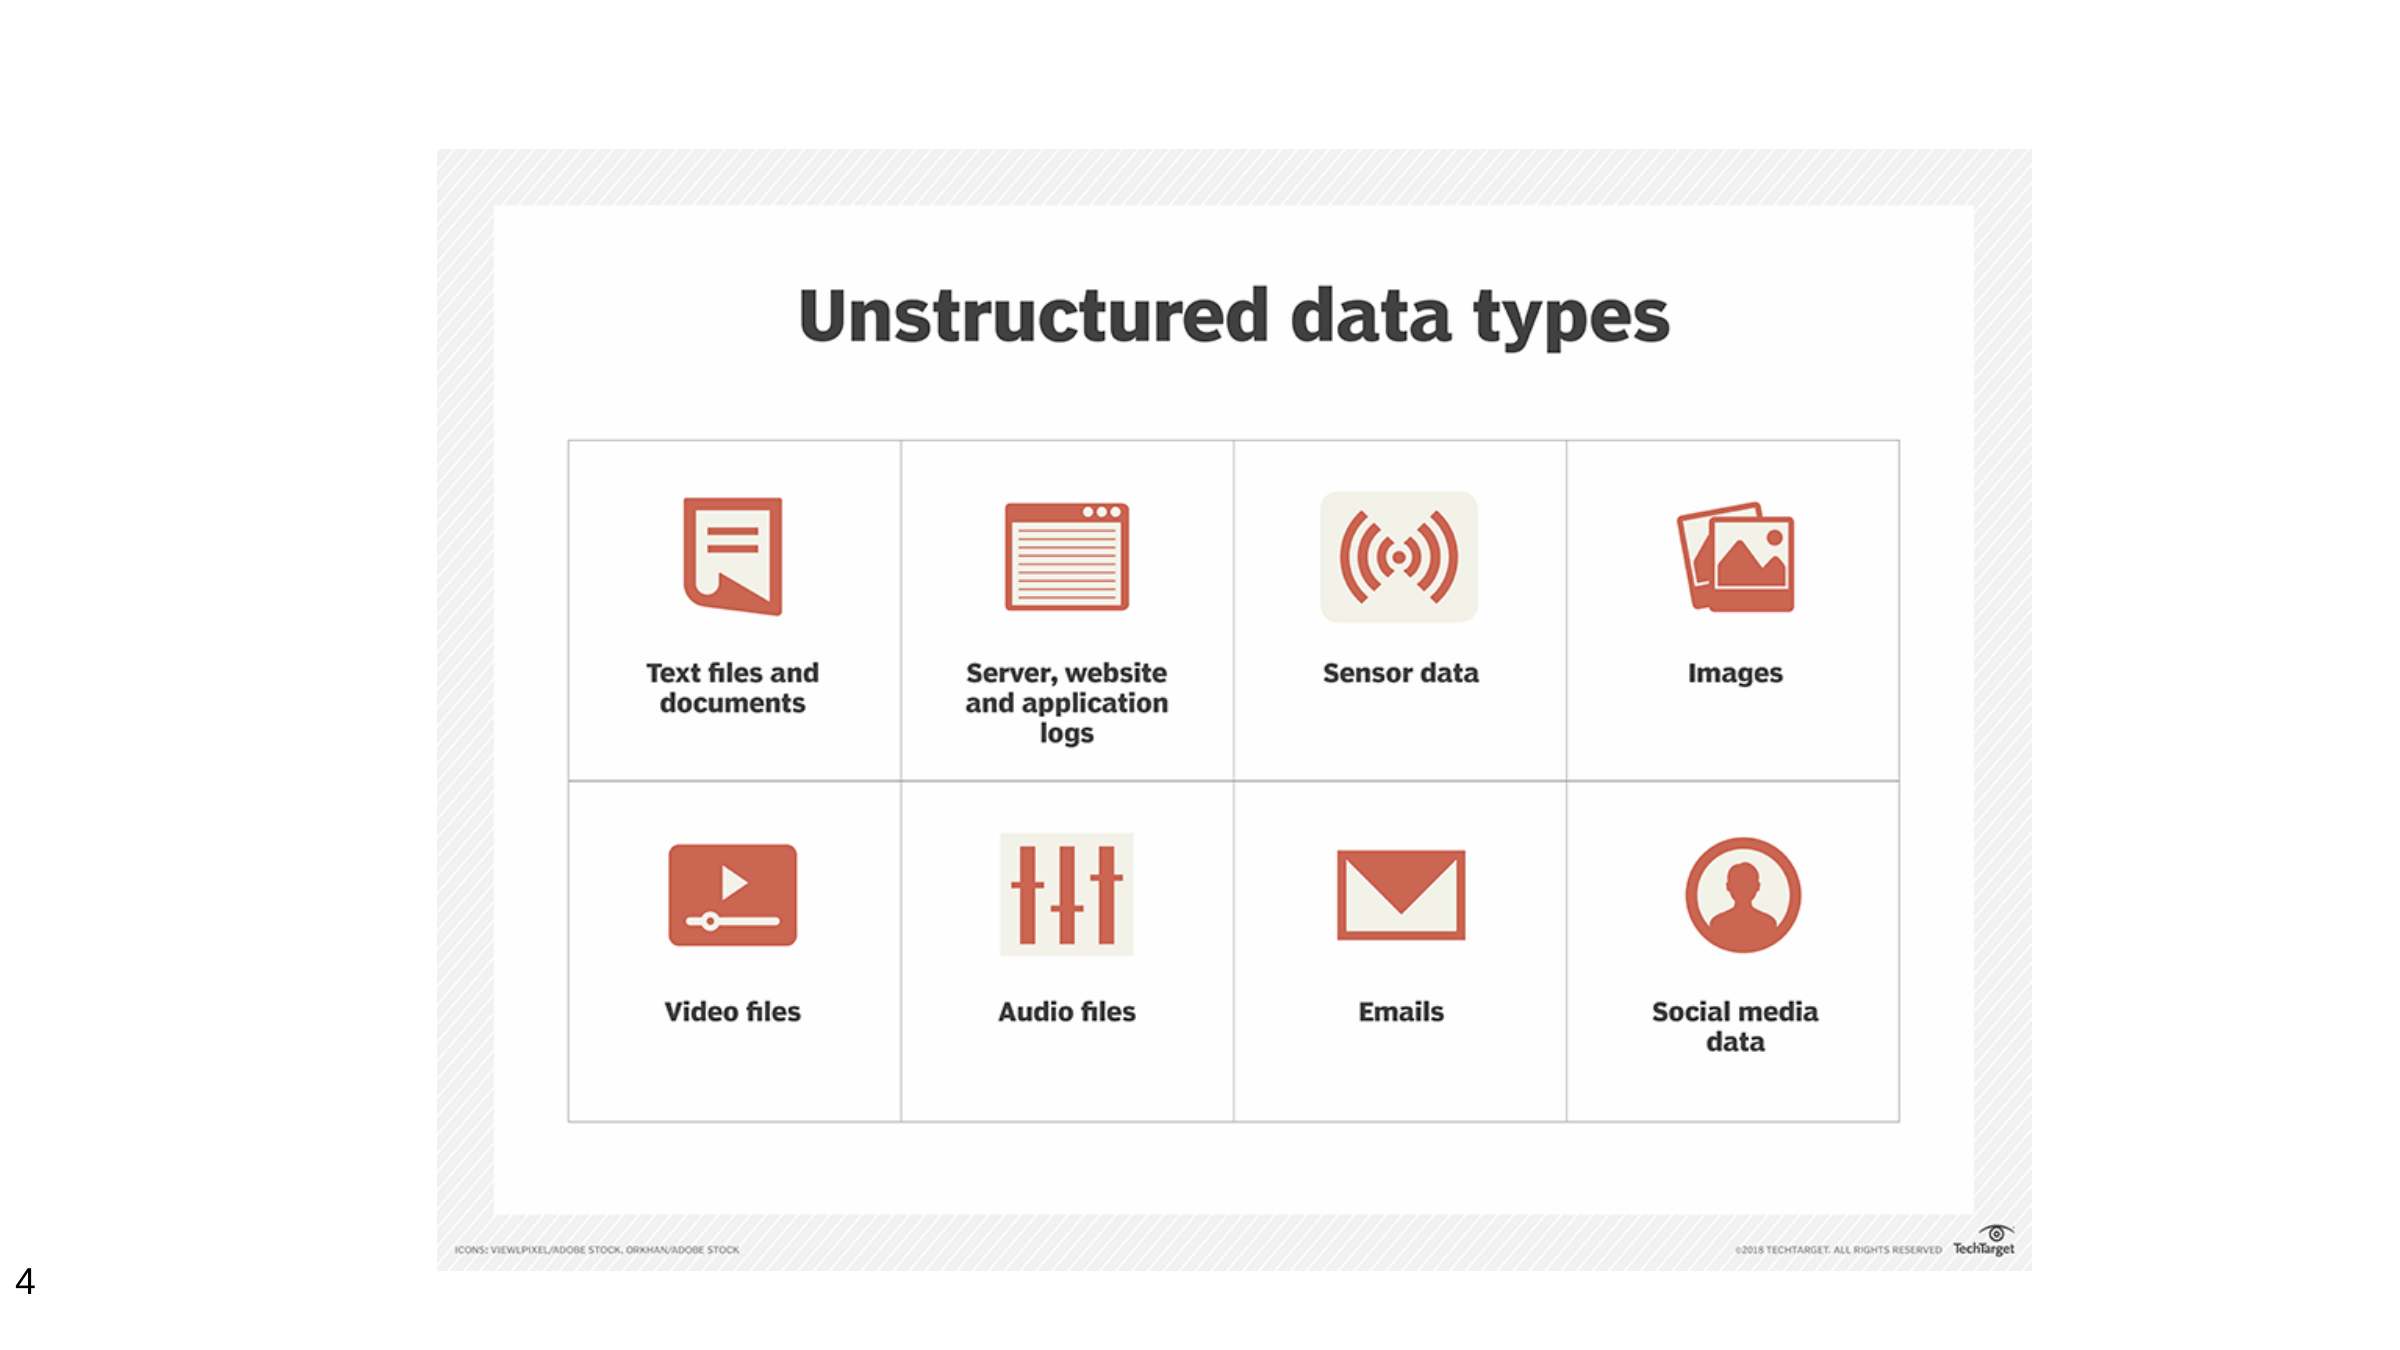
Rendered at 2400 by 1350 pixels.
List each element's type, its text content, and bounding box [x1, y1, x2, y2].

text_box 4 [0, 1249, 201, 1310]
picture [437, 149, 2032, 1271]
